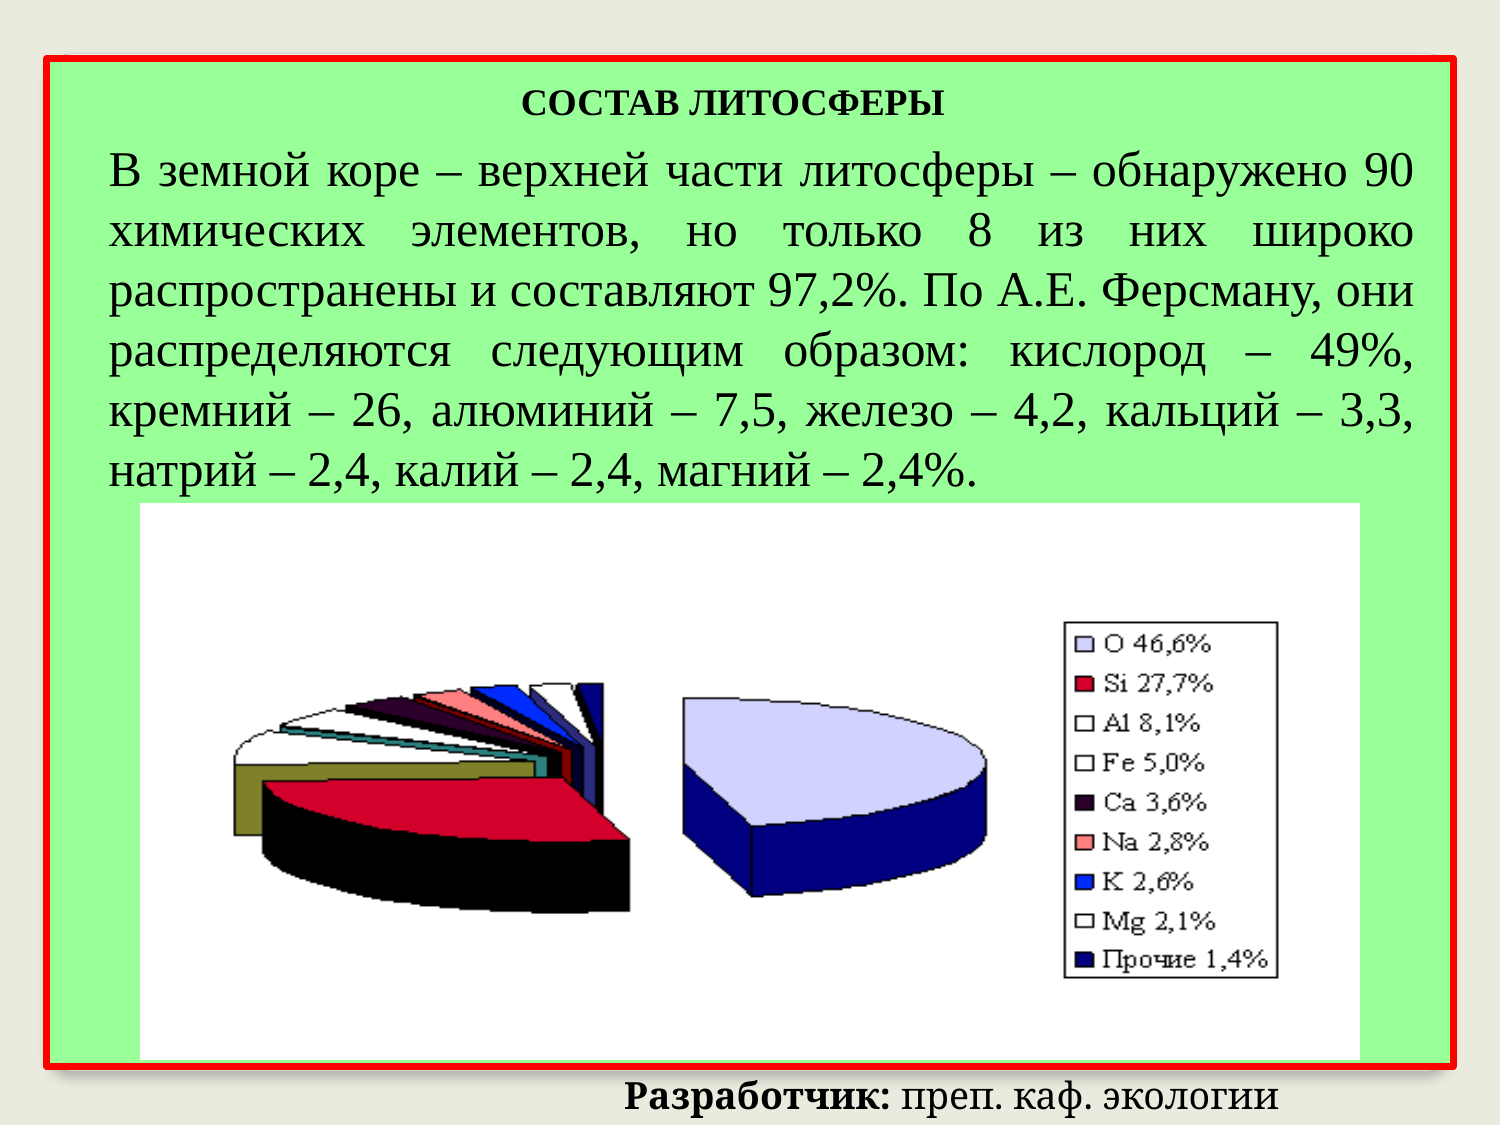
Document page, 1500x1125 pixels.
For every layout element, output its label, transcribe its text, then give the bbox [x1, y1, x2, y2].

text_box [43, 55, 1457, 1070]
text_box В земной коре – верхней части литосферы – обнаружено 90 химических элементов, но только 8 из них широко распространены и составляют 97,2%. По А.Е. Ферсману, они распределяются следующим образом: кислород – 49%, кремний – 26, алюминий – 7,5, железо – 4,2, кальций – 3,3, натрий – 2,4, калий – 2,4, магний – 2,4%. [93, 128, 1430, 504]
text_box СОСТАВ ЛИТОСФЕРЫ [505, 70, 960, 128]
picture [140, 503, 1360, 1060]
text_box Разработчик: преп. каф. экологии Кирвель П.И. [609, 1064, 1443, 1125]
